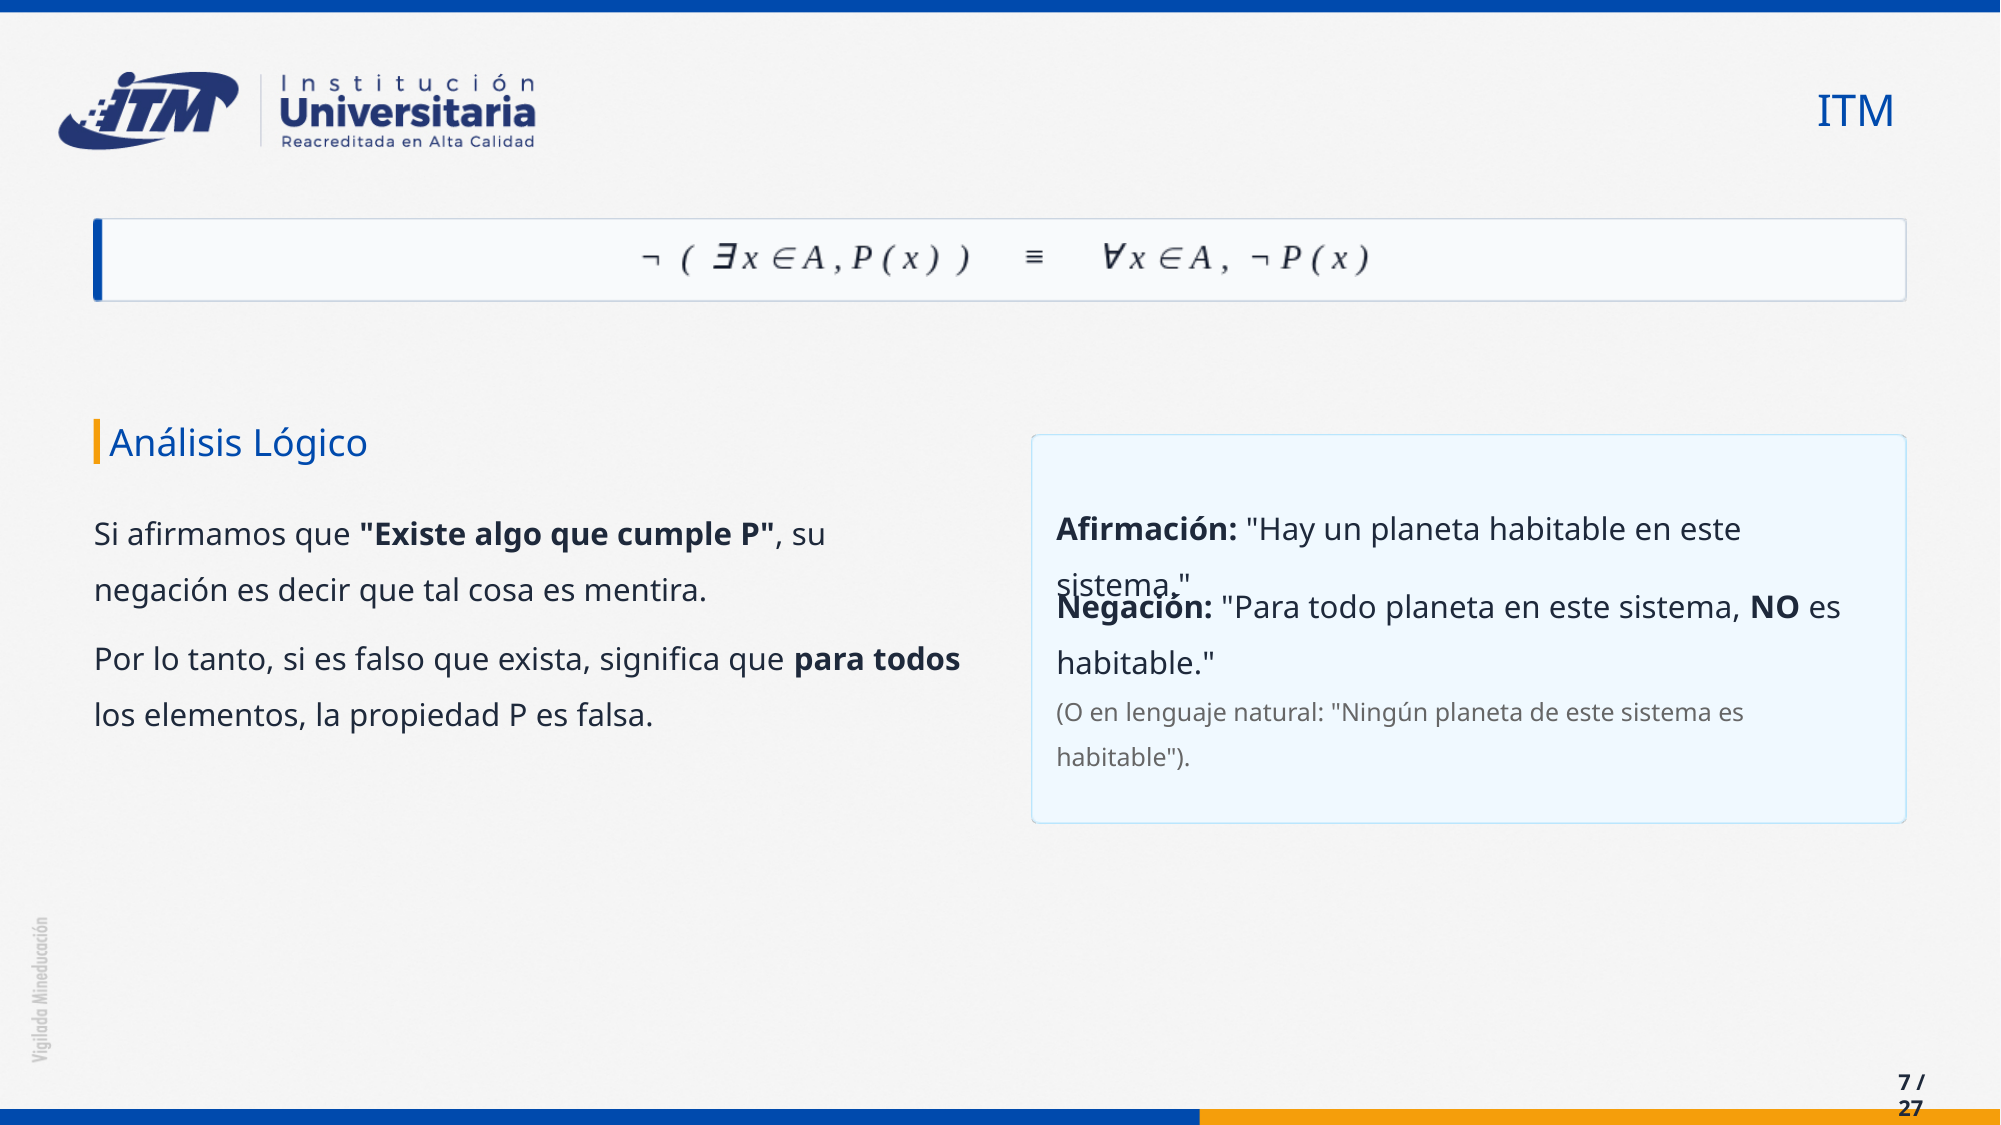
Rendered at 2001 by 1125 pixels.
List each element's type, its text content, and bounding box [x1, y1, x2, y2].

text_box Por lo tanto, si es falso que exista, significa que para todos los elementos, la propiedad P es falsa. [93, 620, 969, 733]
text_box ITM [1817, 82, 1907, 136]
text_box Análisis Lógico [109, 418, 1012, 464]
text_box 7 / 27 [1898, 1068, 1954, 1109]
text_box Si afirmamos que "Existe algo que cumple P", su negación es decir que tal cosa es mentira. [93, 495, 969, 608]
text_box [93, 418, 100, 464]
picture [0, 0, 2001, 1125]
text_box [0, 0, 2000, 13]
